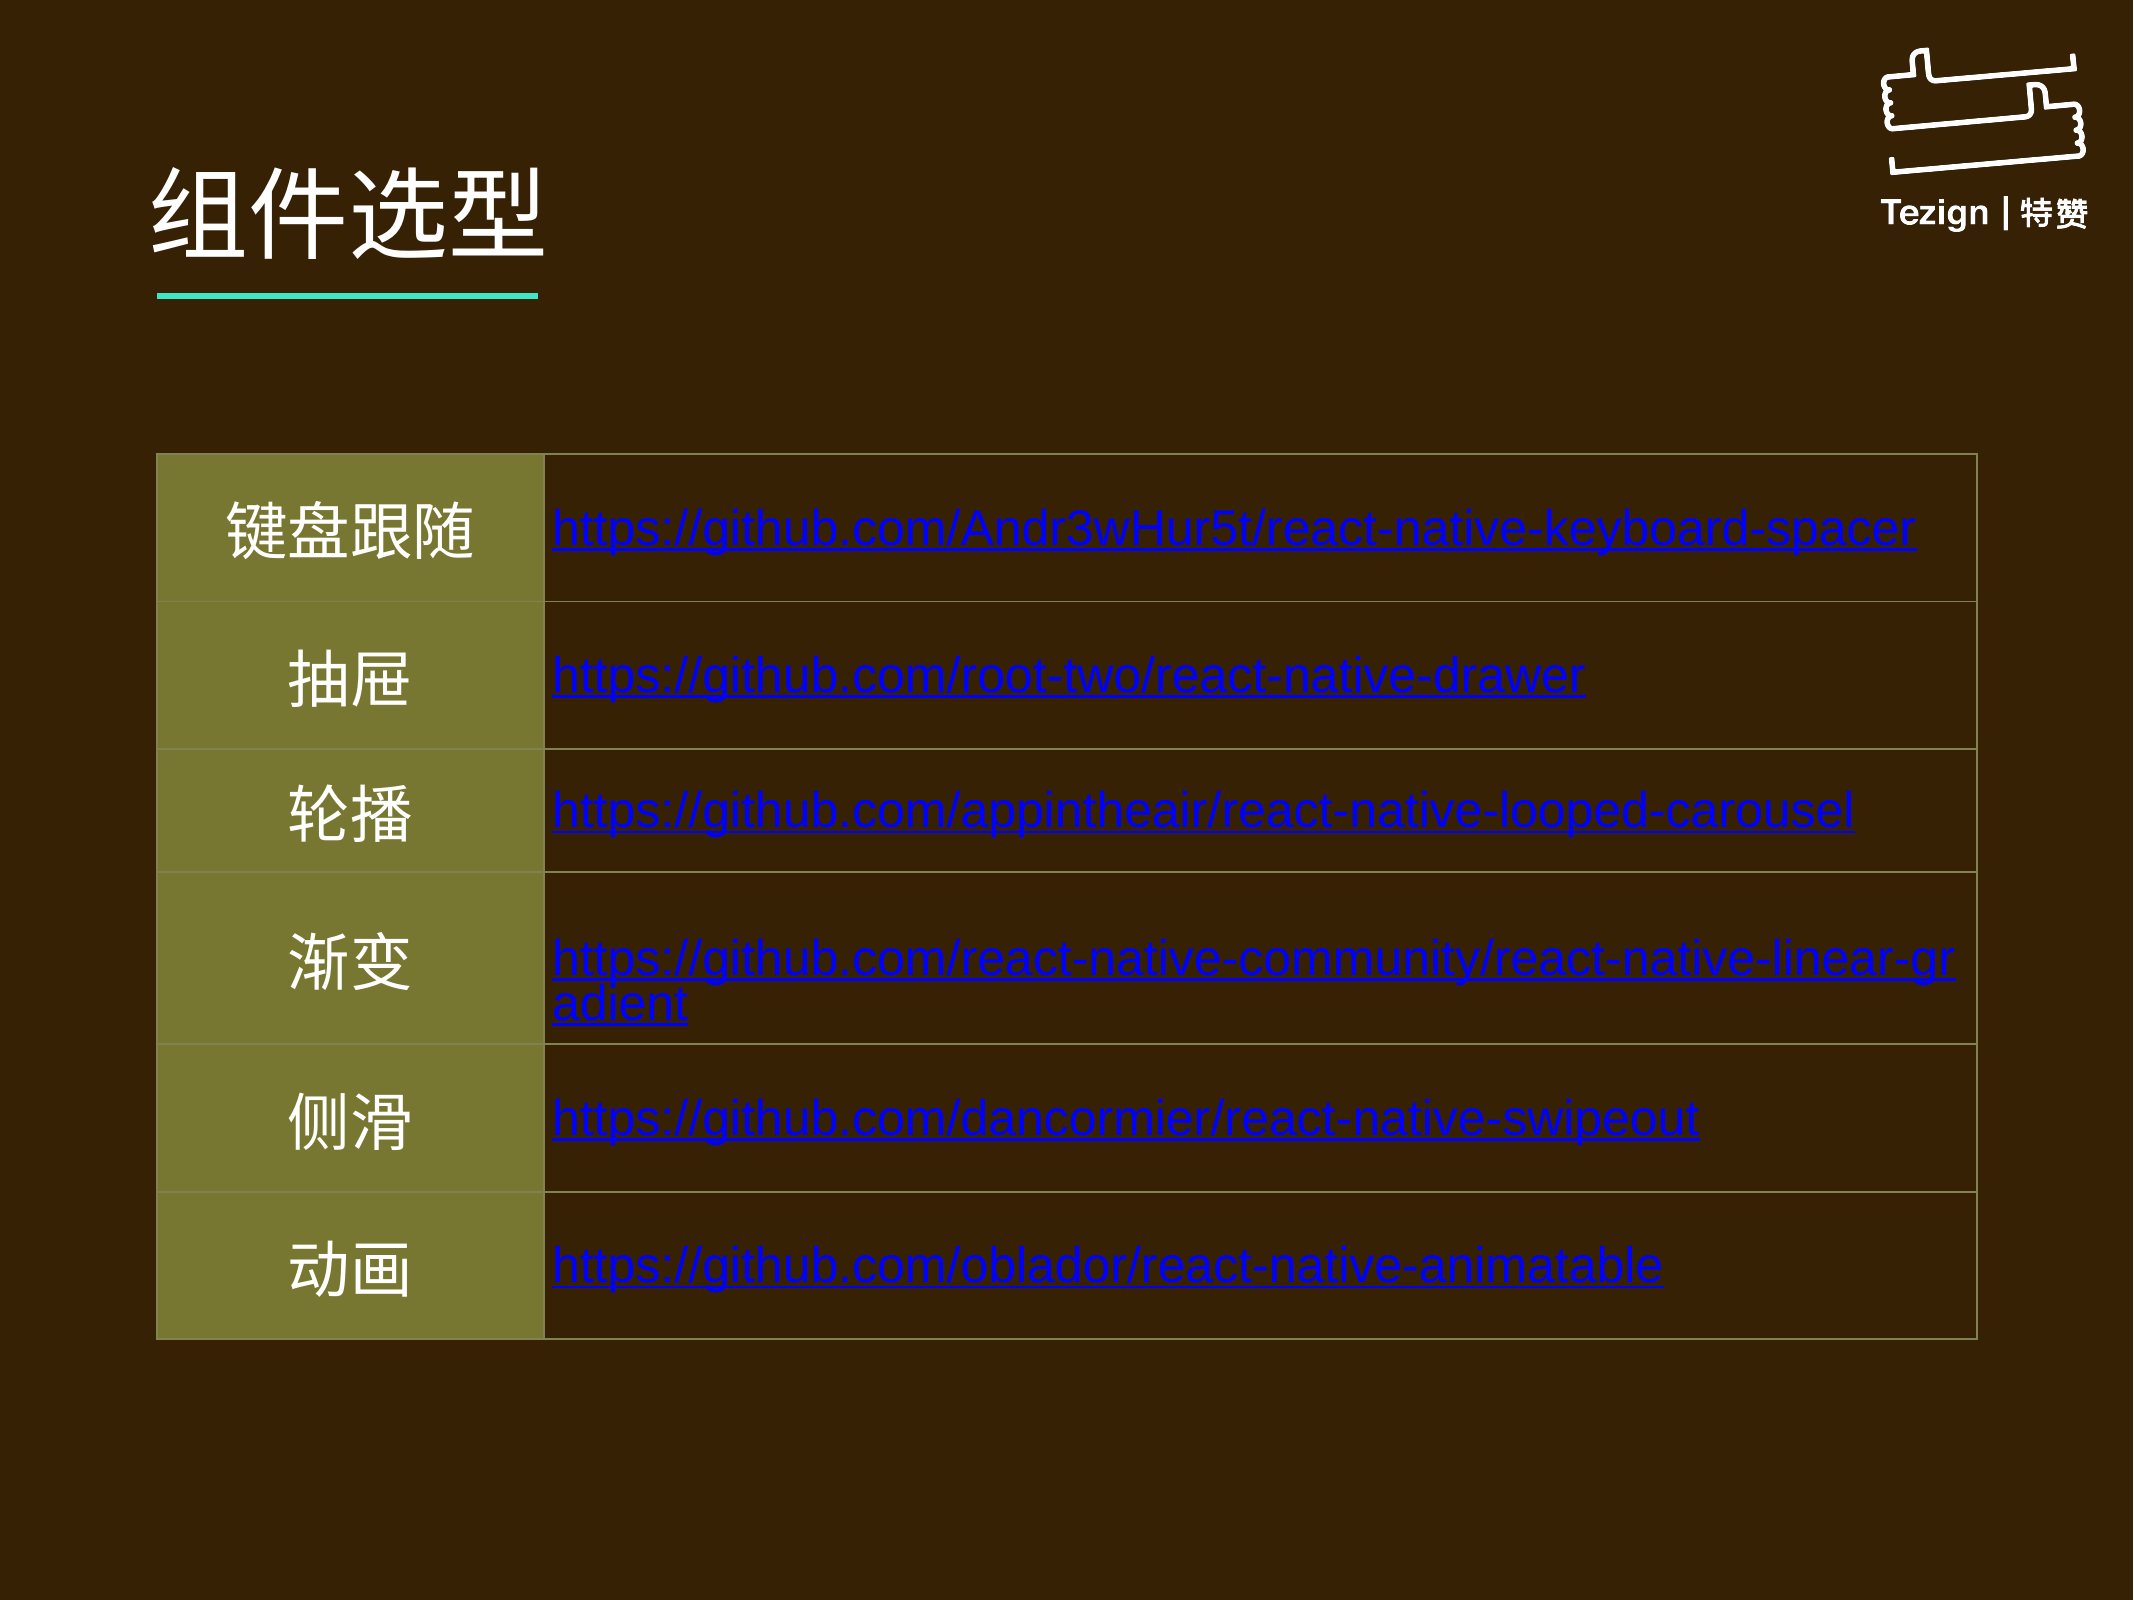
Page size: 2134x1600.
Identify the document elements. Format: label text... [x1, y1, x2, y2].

table_cell 抽屉 [158, 602, 543, 748]
table_header 键盘跟随 [158, 455, 543, 601]
table_cell https://github.com/dancormier/react-native-swipeout [545, 1045, 1976, 1191]
table_cell 渐变 [158, 873, 543, 1043]
table_cell https://github.com/react-native-community/react-native-linear-gradient [545, 873, 1976, 1043]
table_cell 轮播 [158, 750, 543, 871]
table_cell 动画 [158, 1193, 543, 1338]
table_cell https://github.com/oblador/react-native-animatable [545, 1193, 1976, 1338]
table_cell 侧滑 [158, 1045, 543, 1191]
table_cell https://github.com/appintheair/react-native-looped-carousel [545, 750, 1976, 871]
picture [1806, 0, 2134, 308]
table_cell https://github.com/root-two/react-native-drawer [545, 602, 1976, 748]
table_header https://github.com/Andr3wHur5t/react-native-keyboard-spacer [545, 455, 1976, 601]
text_box 组件选型 [130, 133, 1806, 290]
